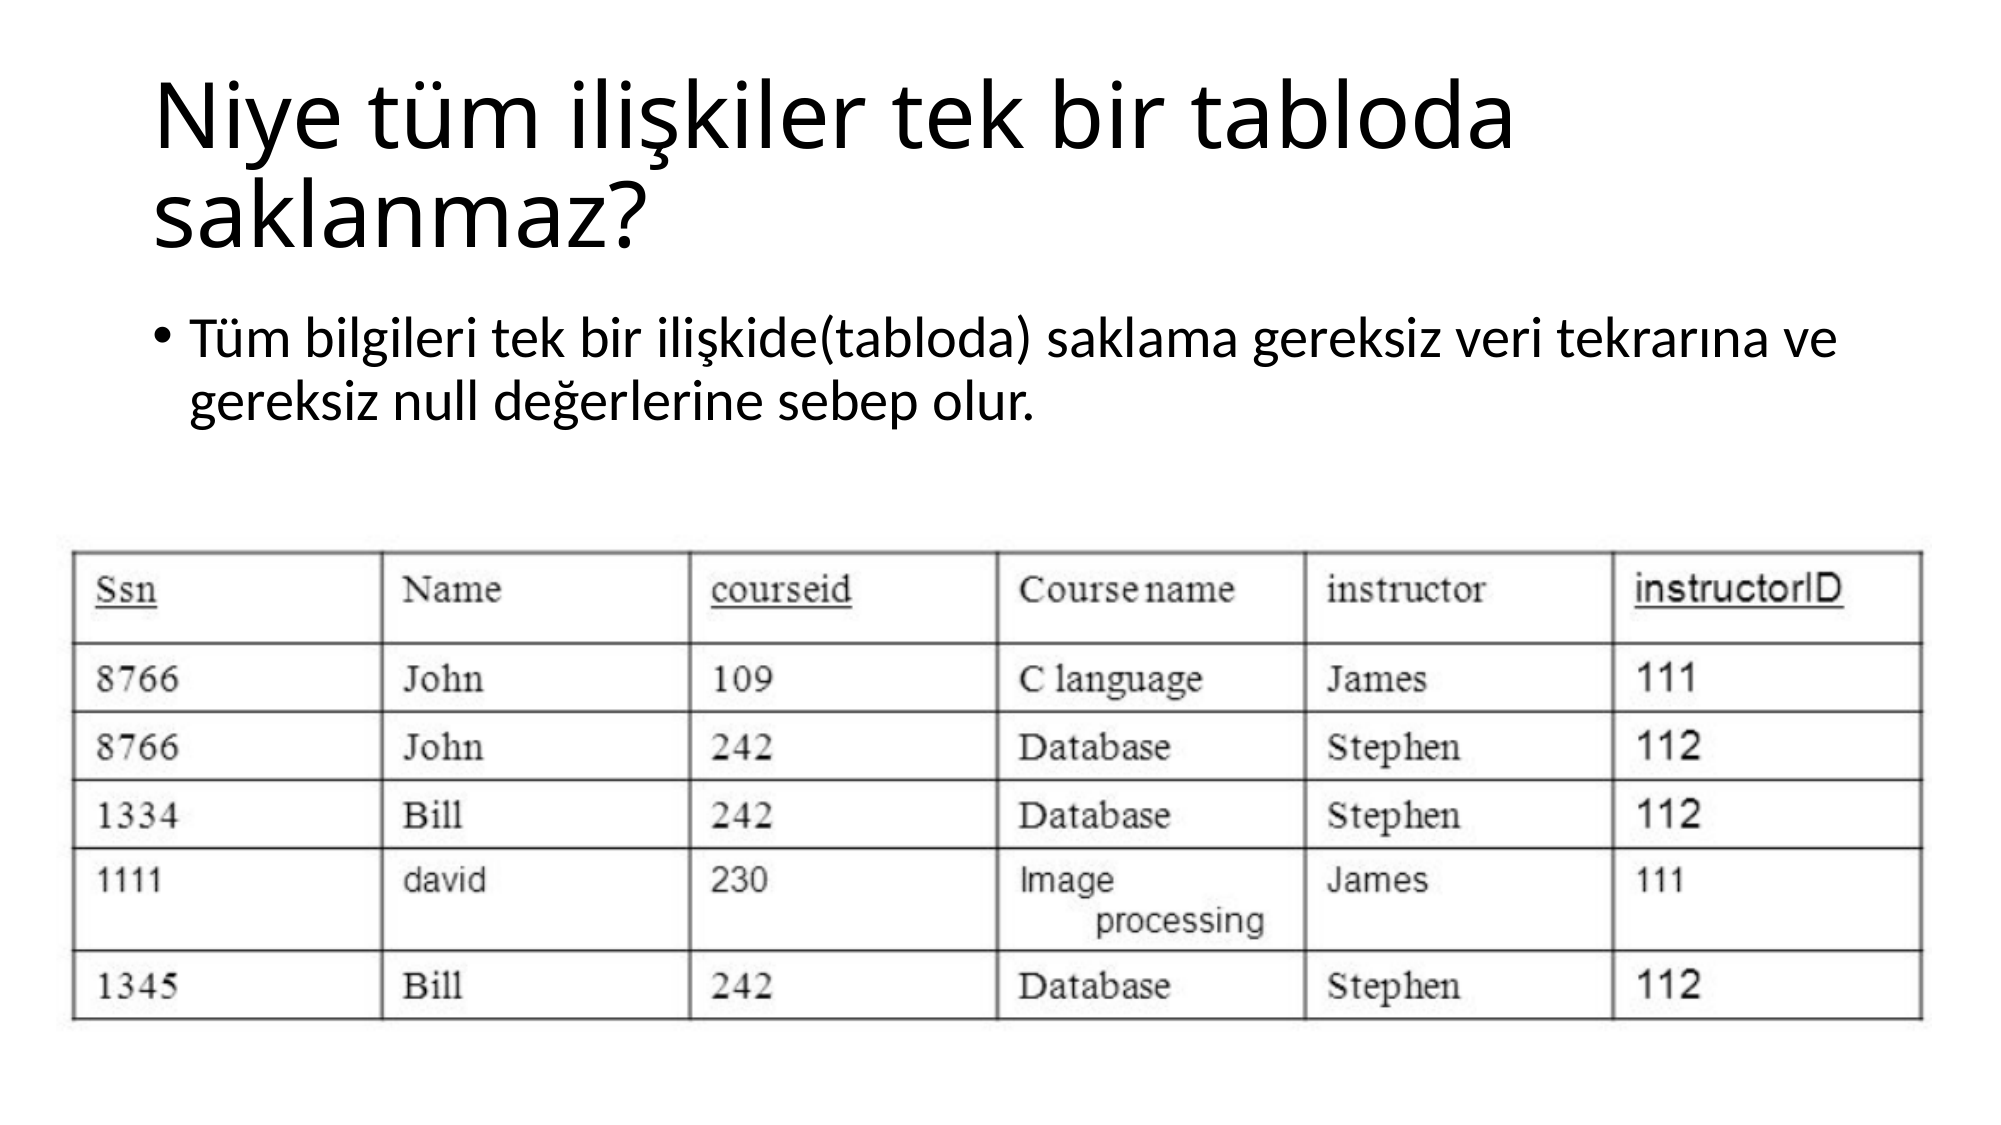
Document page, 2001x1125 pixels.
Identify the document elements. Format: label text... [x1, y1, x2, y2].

list Tüm bilgileri tek bir ilişkide(tabloda) saklama gereksiz veri tekrarına ve gereksiz null değerlerine sebep olur. [137, 299, 1863, 511]
picture [50, 511, 1932, 1045]
title Niye tüm ilişkiler tek bir tabloda saklanmaz? [137, 59, 1863, 278]
